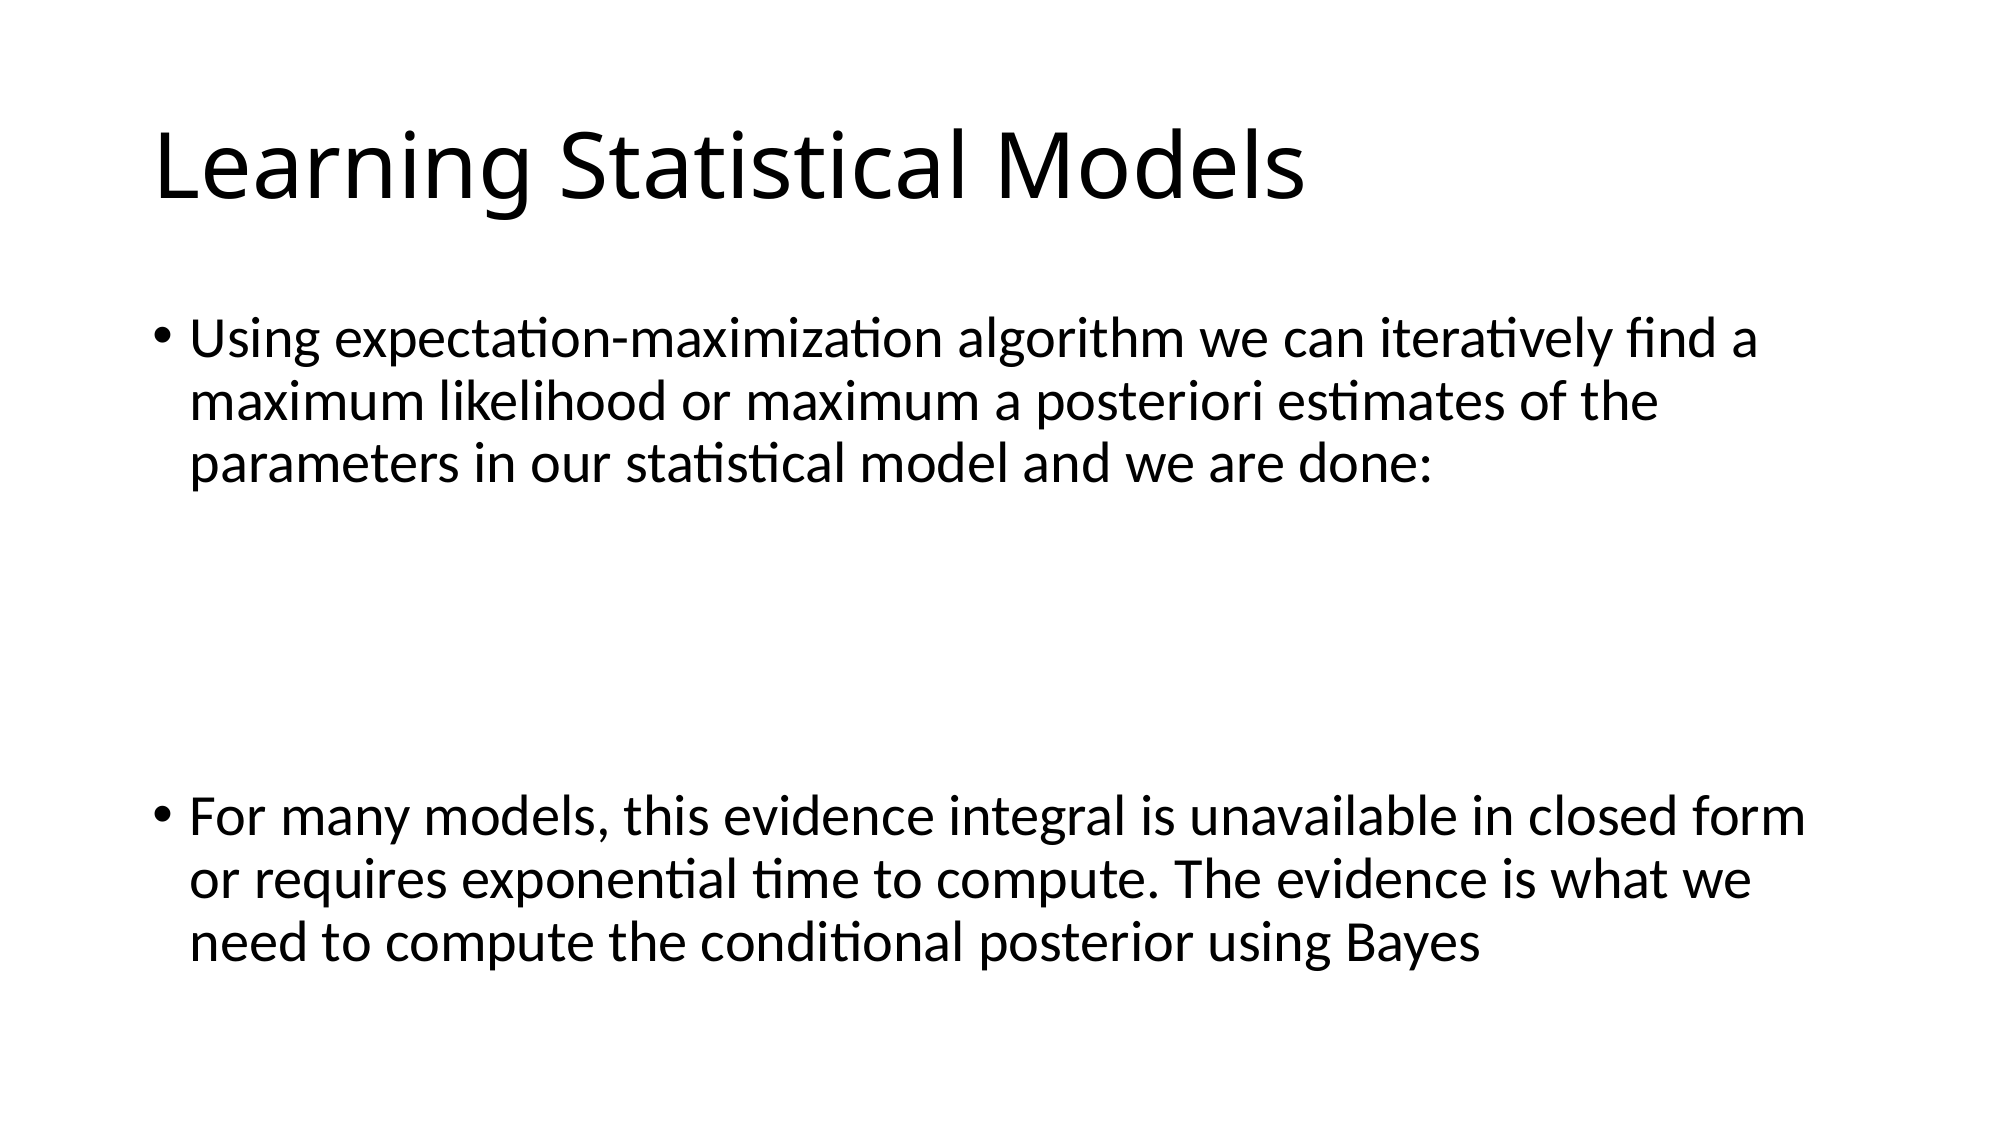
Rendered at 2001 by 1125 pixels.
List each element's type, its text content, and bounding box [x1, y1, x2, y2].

title Learning Statistical Models [137, 59, 1863, 278]
